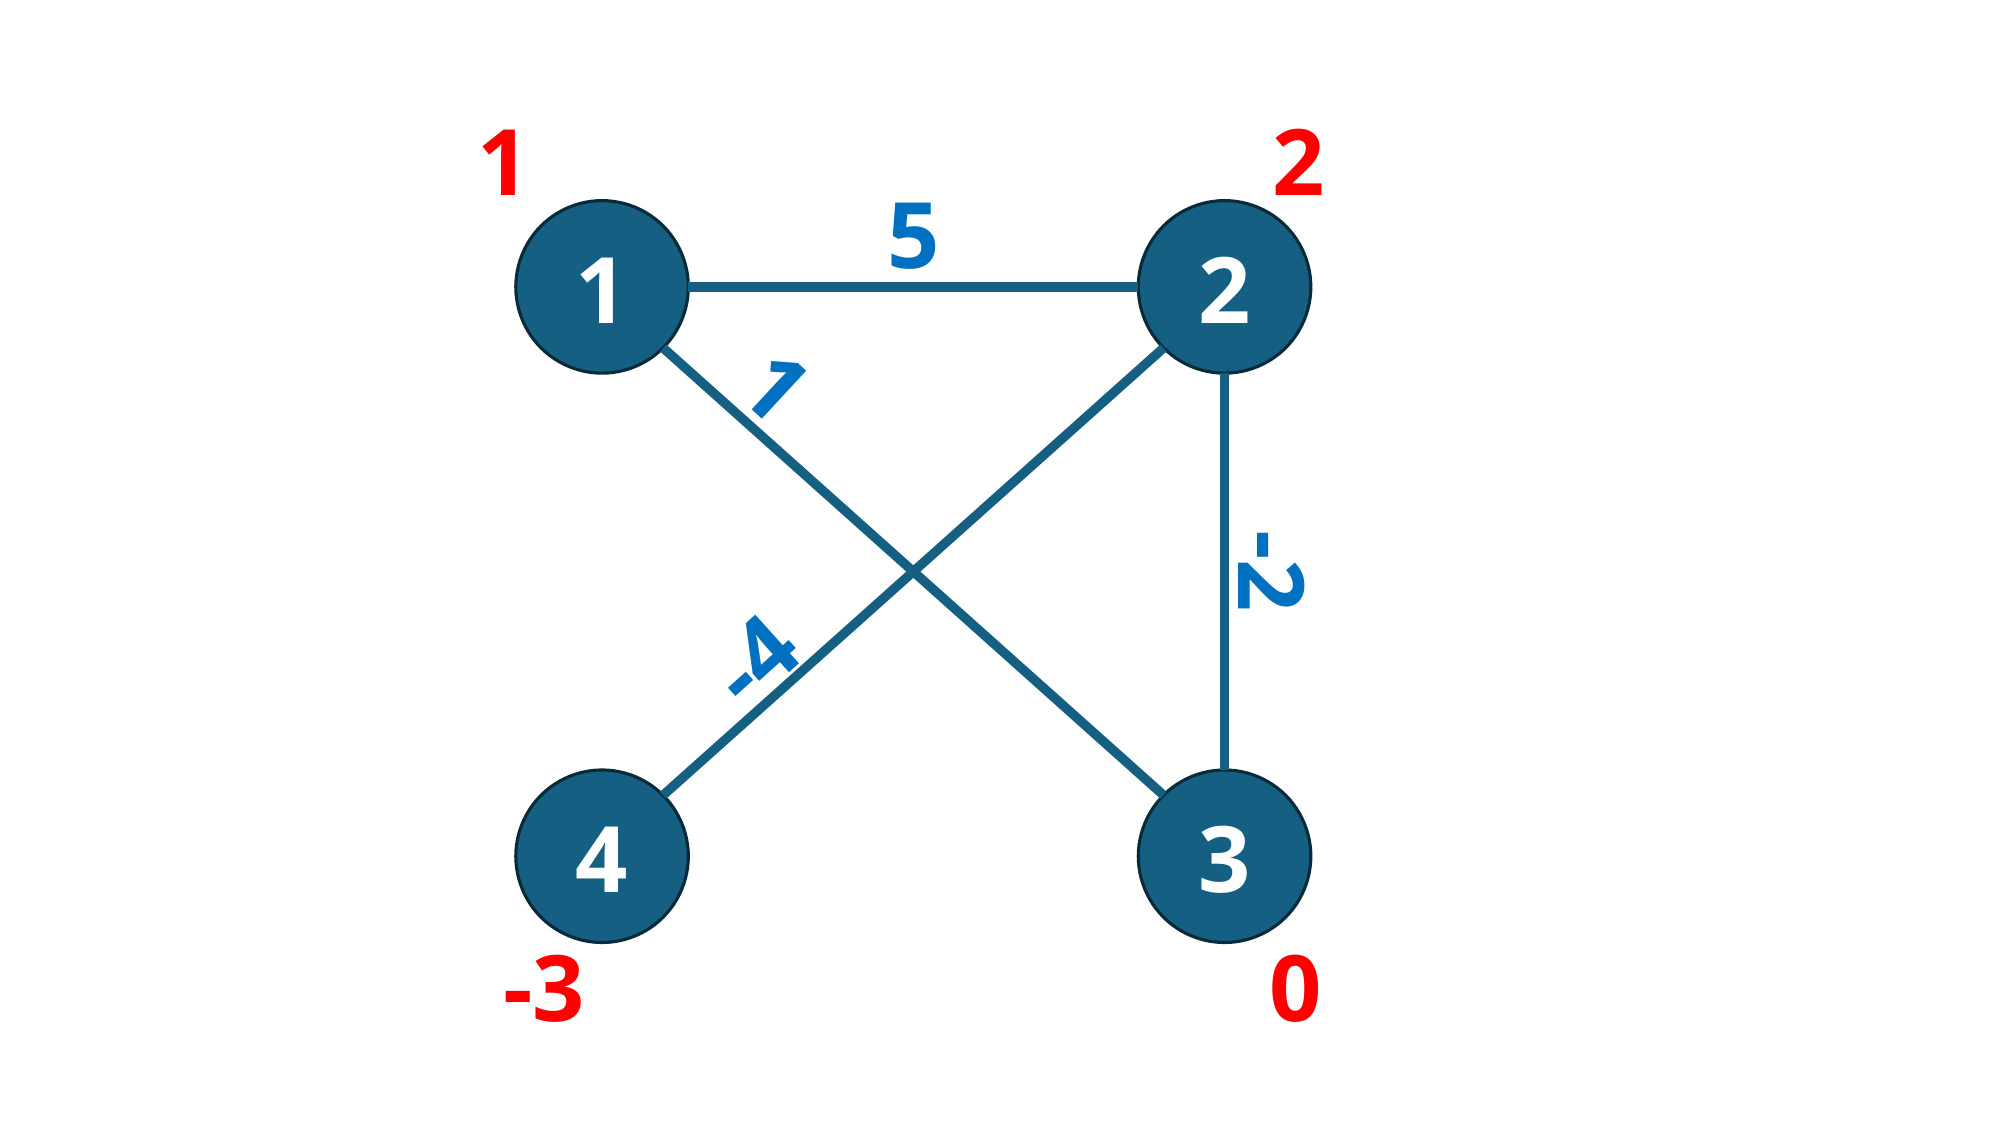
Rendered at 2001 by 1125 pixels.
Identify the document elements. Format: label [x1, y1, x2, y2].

text_box [462, 95, 1341, 1050]
